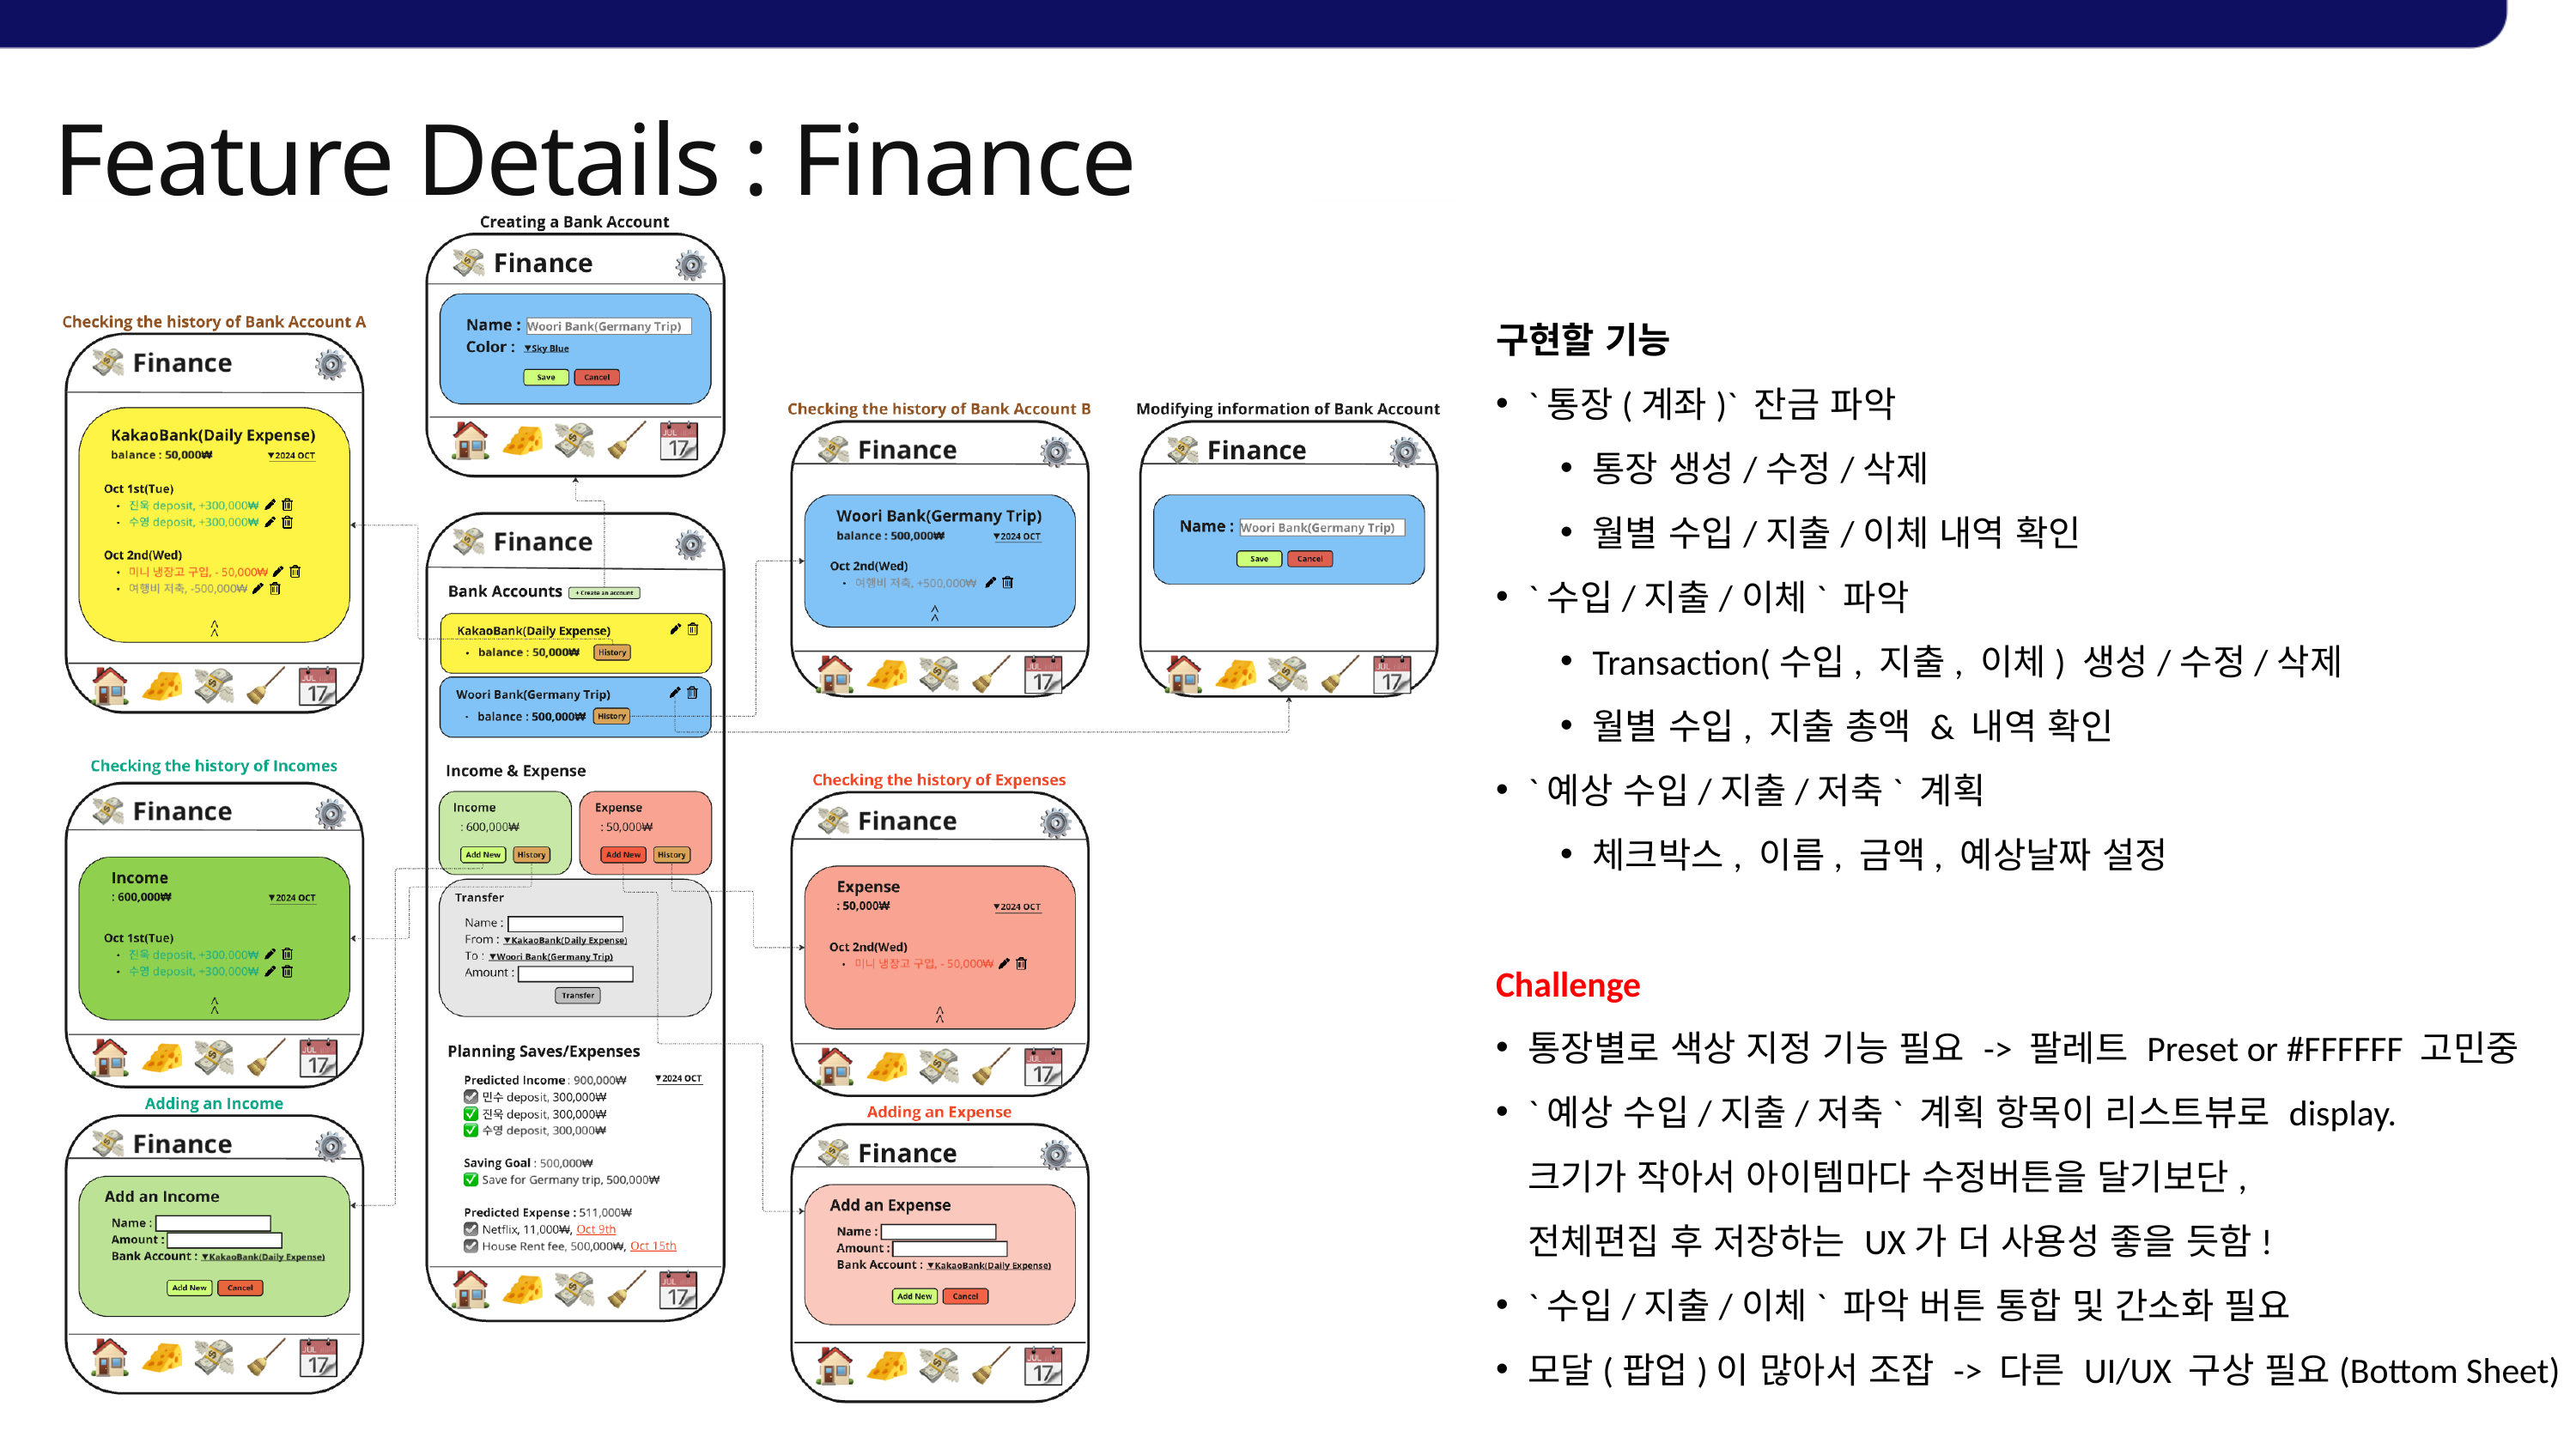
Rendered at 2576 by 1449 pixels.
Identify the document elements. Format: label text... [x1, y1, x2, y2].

picture [52, 197, 1459, 1424]
text_box 구현할 기능 `통장(계좌)` 잔금 파악 통장 생성/수정/삭제 월별 수입/지출/이체 내역 확인 `수입/지출/이체` 파악 Transaction(수입, 지출, 이체) 생성/수정/삭제 월별 수입, 지출 총액 & 내역 확인 `예상 수입/지출/저축` 계획 체크박스, 이름, 금액, 예상날짜 설정 Challenge 통장별로 색상 지정 기능 필요 -> 팔레트 Preset or #FFFFFF 고민중 `예상 수입/지출/저축` 계획 항목이 리스트뷰로 display. 크기가 작아서 아이템마다 수정버튼을 달기보단, 전체편집 후 저장하는 UX가 더 사용성 좋을 듯함! `수입/지출/이체` 파악 버튼 통합 및 간소화 필요 모달(팝업)이 많아서 조잡 -> 다른 UI/UX 구상 필요(Bottom Sheet) [1463, 288, 2576, 1397]
picture [0, 0, 2508, 49]
text_box Feature Details : Finance [53, 101, 2576, 240]
